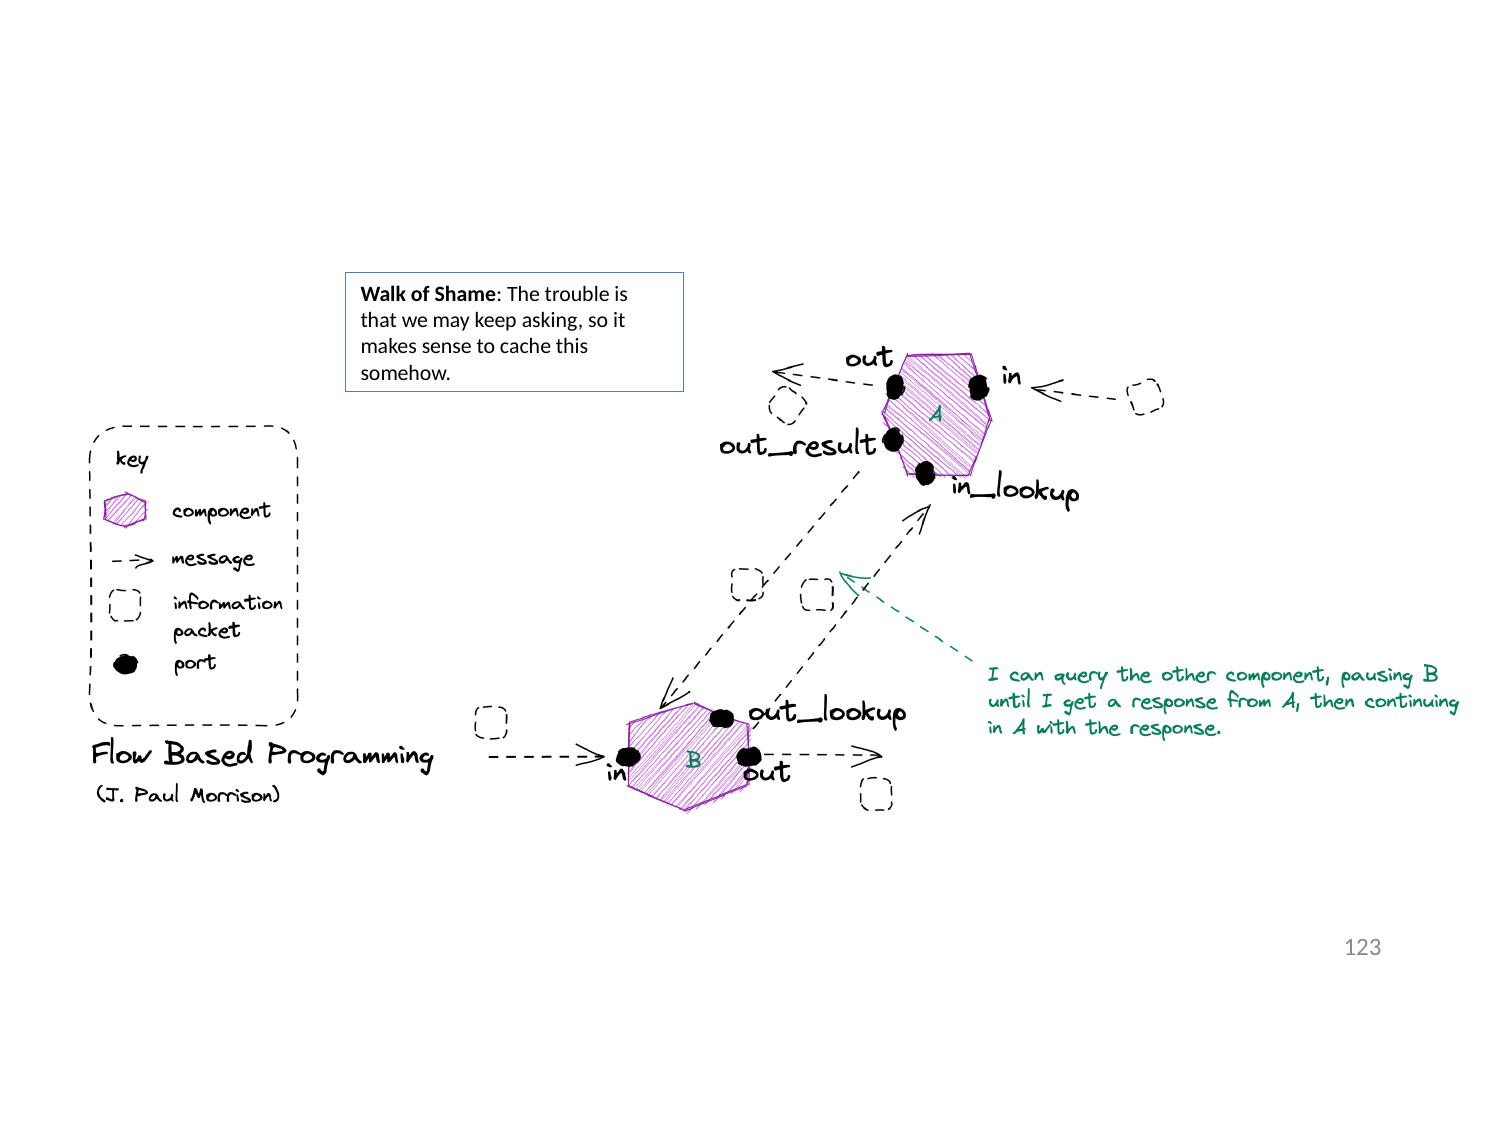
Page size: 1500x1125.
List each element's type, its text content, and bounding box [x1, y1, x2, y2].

text_box Walk of Shame: The trouble is that we may keep asking, so it makes sense to cache this somehow. [345, 272, 684, 327]
slide_number 123 [1059, 922, 1397, 968]
picture [78, 328, 1469, 822]
